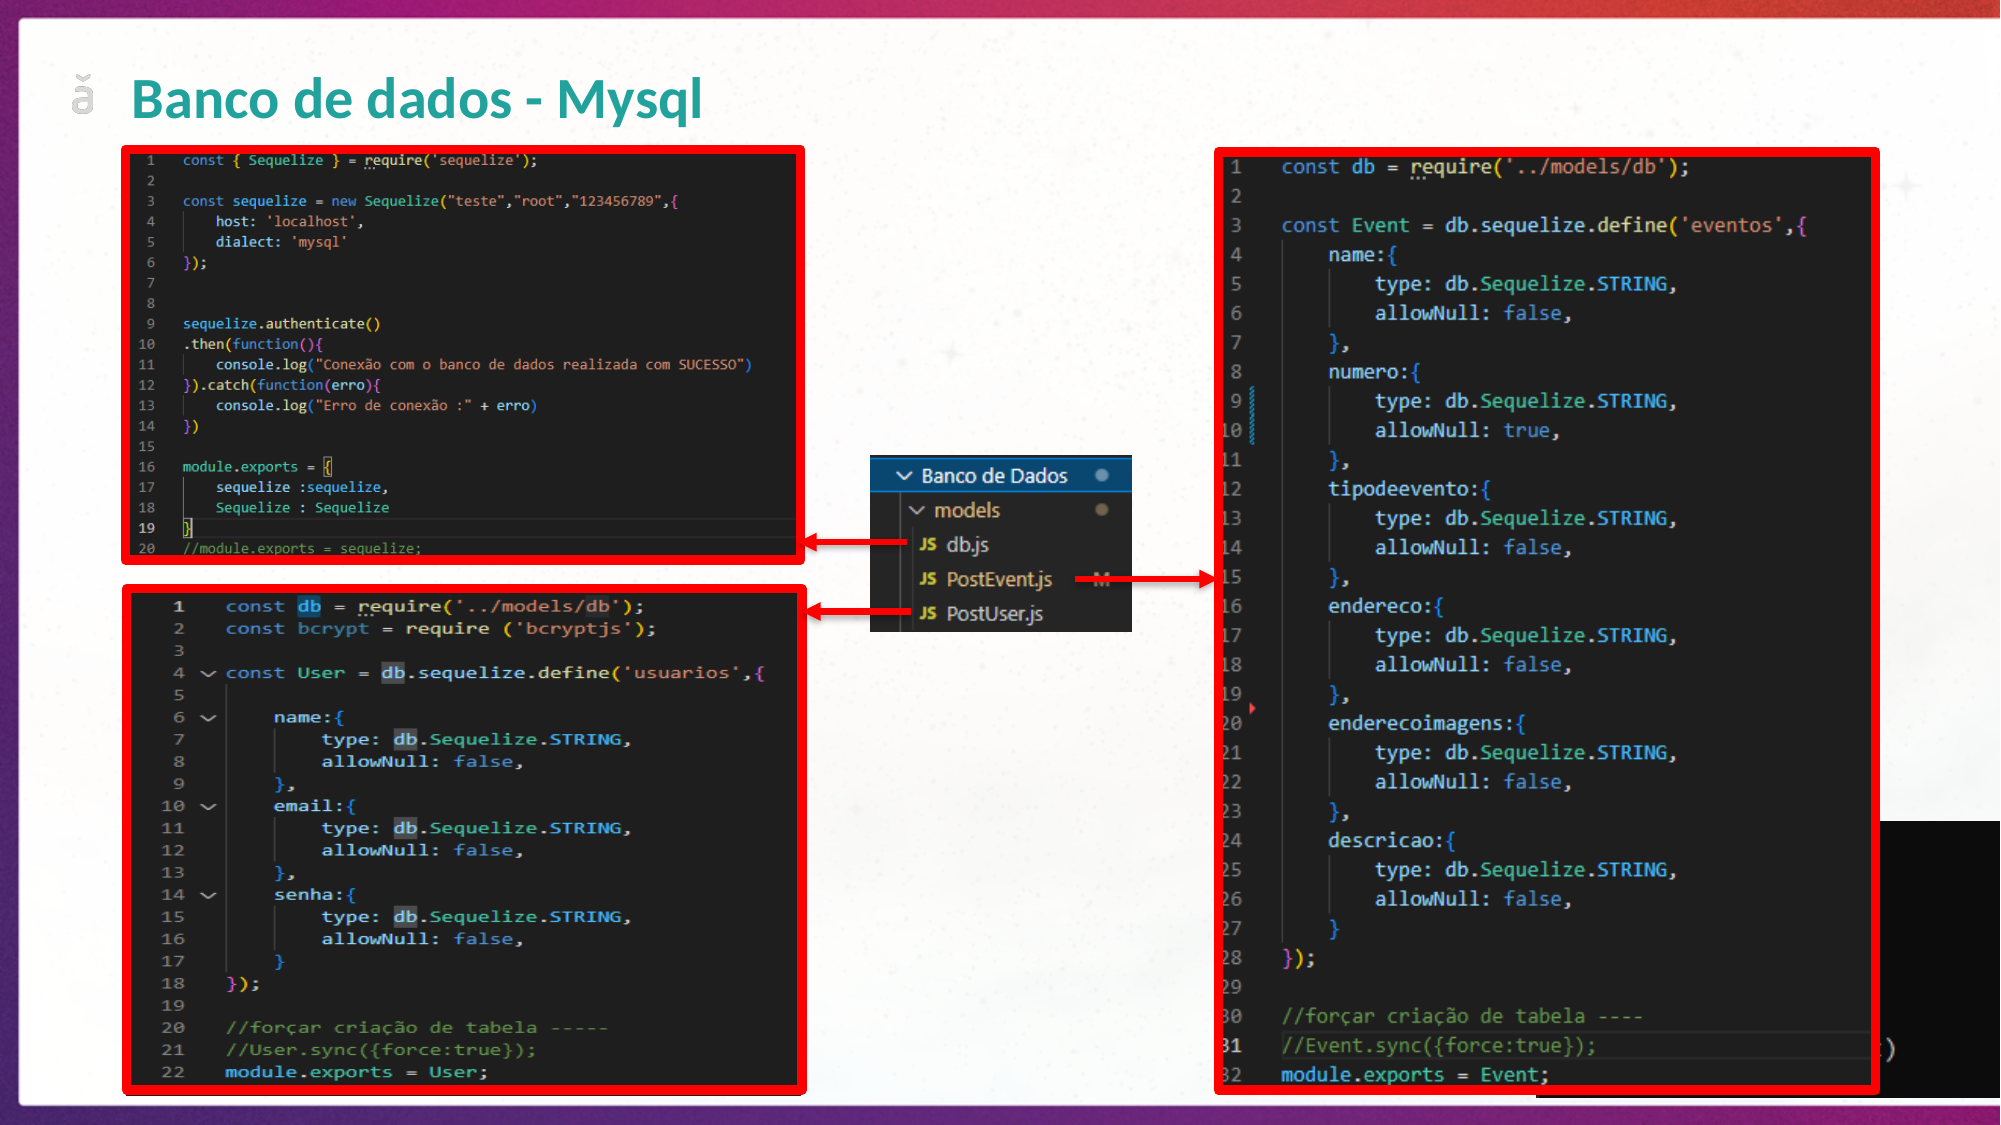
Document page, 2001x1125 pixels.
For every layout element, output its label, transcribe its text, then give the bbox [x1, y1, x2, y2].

text_box Banco de dados - Mysql [124, 66, 1163, 165]
picture [0, 0, 2000, 1125]
text_box [126, 588, 802, 595]
